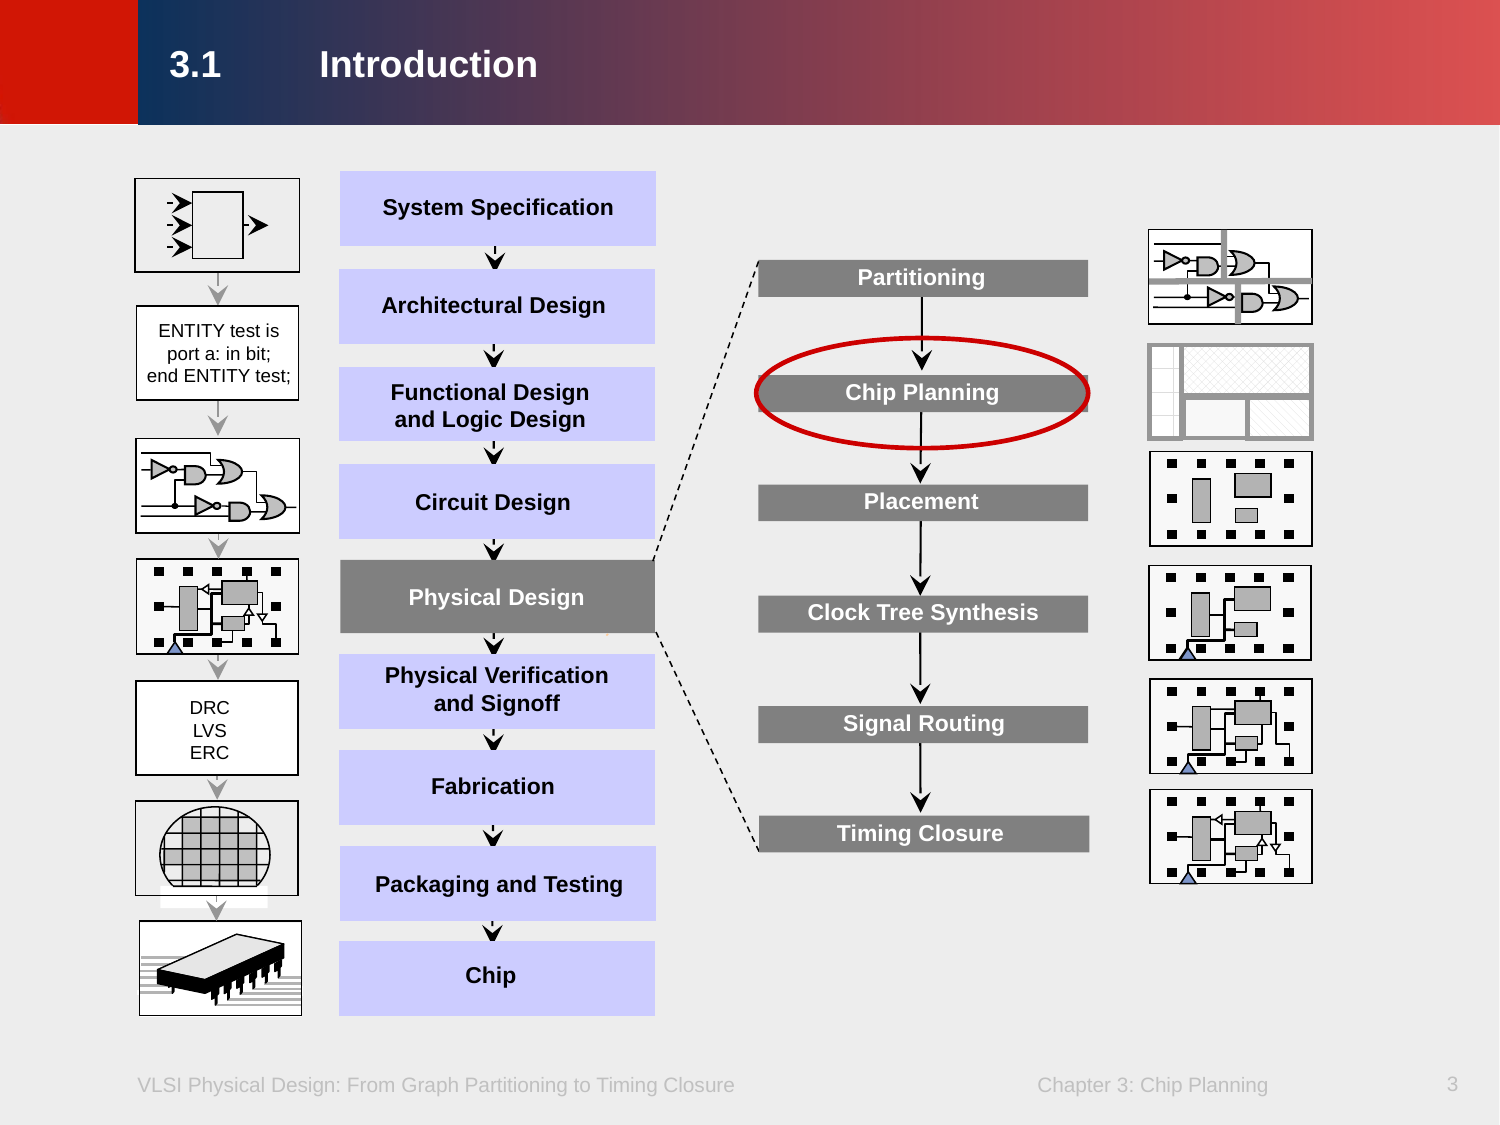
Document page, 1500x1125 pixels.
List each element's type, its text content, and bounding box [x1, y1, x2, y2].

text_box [137, 920, 304, 1018]
text_box [910, 462, 931, 484]
text_box [340, 172, 656, 246]
text_box [1183, 397, 1247, 438]
text_box [758, 706, 1089, 744]
text_box [758, 484, 1089, 522]
text_box [339, 751, 655, 825]
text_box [1148, 565, 1312, 661]
text_box [339, 716, 655, 729]
text_box Partitioning [833, 262, 1011, 291]
text_box Timing Closure [801, 818, 1040, 847]
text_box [1149, 789, 1313, 884]
text_box [209, 541, 228, 557]
text_box [759, 815, 1090, 853]
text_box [134, 178, 300, 273]
text_box [207, 415, 229, 436]
text_box [483, 349, 505, 367]
text_box [758, 626, 1089, 633]
text_box [483, 543, 505, 559]
text_box [910, 575, 931, 595]
text_box [136, 680, 299, 776]
text_box Physical Design [360, 582, 633, 610]
text_box Chip [454, 960, 528, 988]
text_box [1149, 678, 1313, 774]
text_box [136, 558, 299, 655]
text_box [1182, 345, 1312, 396]
text_box [483, 637, 505, 654]
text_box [1179, 599, 1235, 660]
text_box [1078, 396, 1089, 413]
text_box [483, 734, 504, 751]
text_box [1149, 451, 1313, 547]
text_box [339, 464, 655, 539]
text_box [339, 367, 655, 441]
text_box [135, 800, 299, 909]
text_box [758, 259, 1089, 297]
text_box [910, 791, 931, 813]
text_box [340, 559, 655, 634]
text_box [482, 829, 504, 846]
text_box [206, 779, 228, 799]
text_box Physical Verification and Signoff [338, 660, 656, 716]
text_box Signal Routing [809, 708, 1040, 736]
text_box Placement [837, 486, 1005, 515]
text_box Functional Design and Logic Design [348, 377, 632, 433]
text_box Circuit Design [383, 487, 604, 516]
picture [0, 0, 138, 124]
text_box [1247, 397, 1312, 439]
text_box [484, 252, 506, 269]
text_box [136, 305, 299, 401]
text_box System Specification [348, 192, 649, 220]
text_box [909, 683, 931, 705]
text_box [756, 338, 1089, 449]
text_box [758, 375, 764, 383]
title 3.1 Introduction [138, 0, 1500, 125]
text_box [1080, 375, 1089, 390]
text_box [339, 941, 654, 1016]
text_box [482, 924, 503, 941]
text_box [1148, 229, 1313, 325]
text_box Fabrication [405, 771, 581, 800]
text_box [339, 654, 655, 660]
text_box [340, 846, 655, 920]
text_box [483, 447, 505, 464]
text_box [208, 662, 227, 680]
text_box DRC LVS ERC [189, 696, 231, 764]
text_box [758, 404, 766, 413]
text_box Architectural Design [343, 290, 644, 319]
text_box [1149, 345, 1182, 439]
text_box Packaging and Testing [367, 869, 632, 898]
text_box [207, 285, 229, 305]
text_box Clock Tree Synthesis [756, 597, 1091, 626]
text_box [135, 438, 300, 534]
text_box [339, 269, 655, 343]
slide_number 3 [1297, 1061, 1475, 1109]
text_box ENTITY test is port a: in bit; end ENTITY test; [146, 319, 292, 387]
